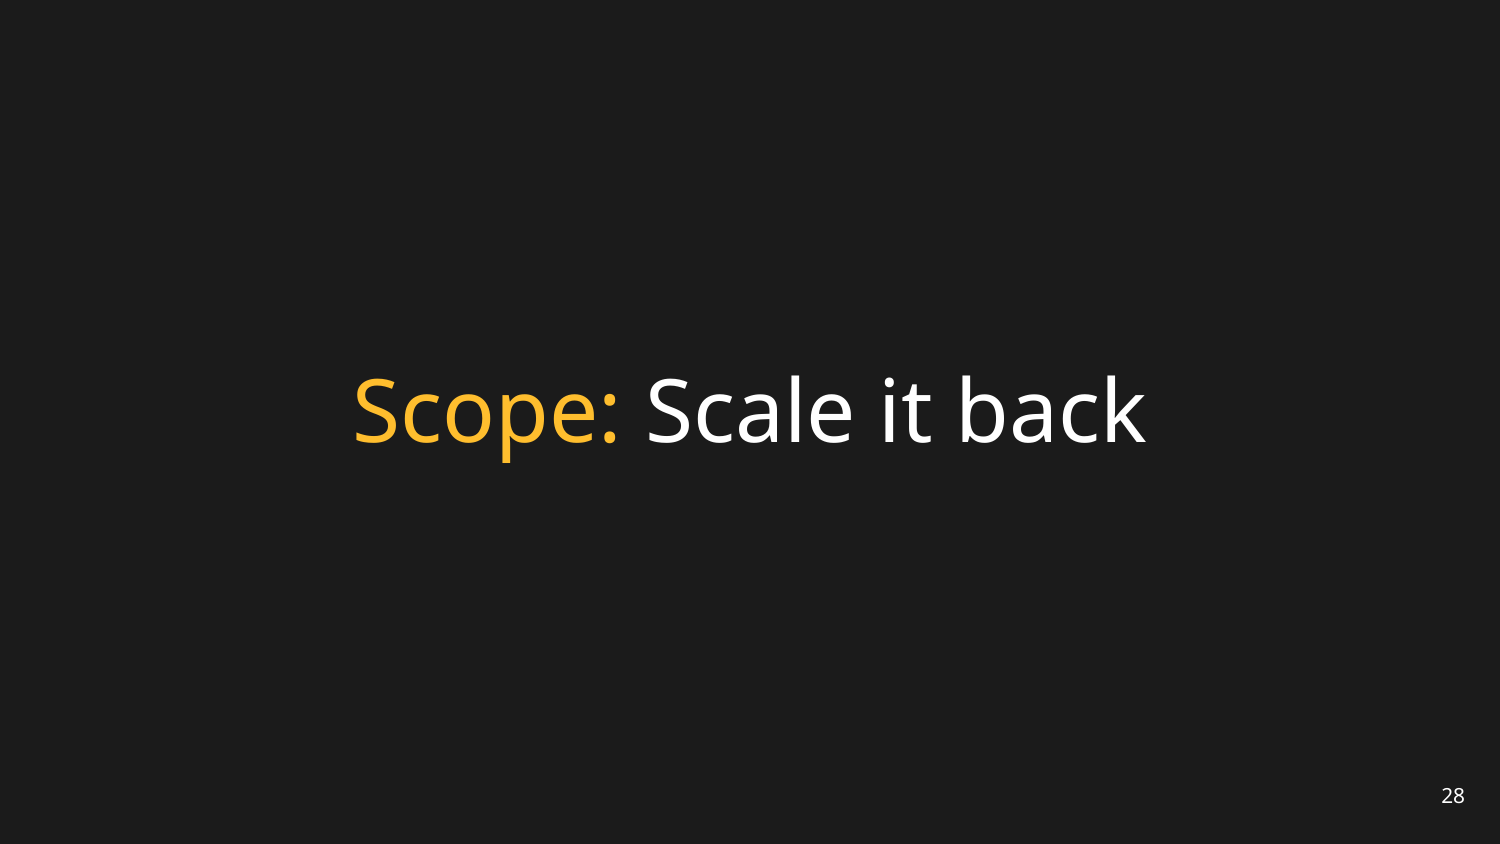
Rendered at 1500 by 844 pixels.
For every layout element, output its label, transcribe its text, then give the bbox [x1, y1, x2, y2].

slide_number 28 [1389, 764, 1480, 830]
title Scope: Scale it back [51, 72, 1449, 753]
